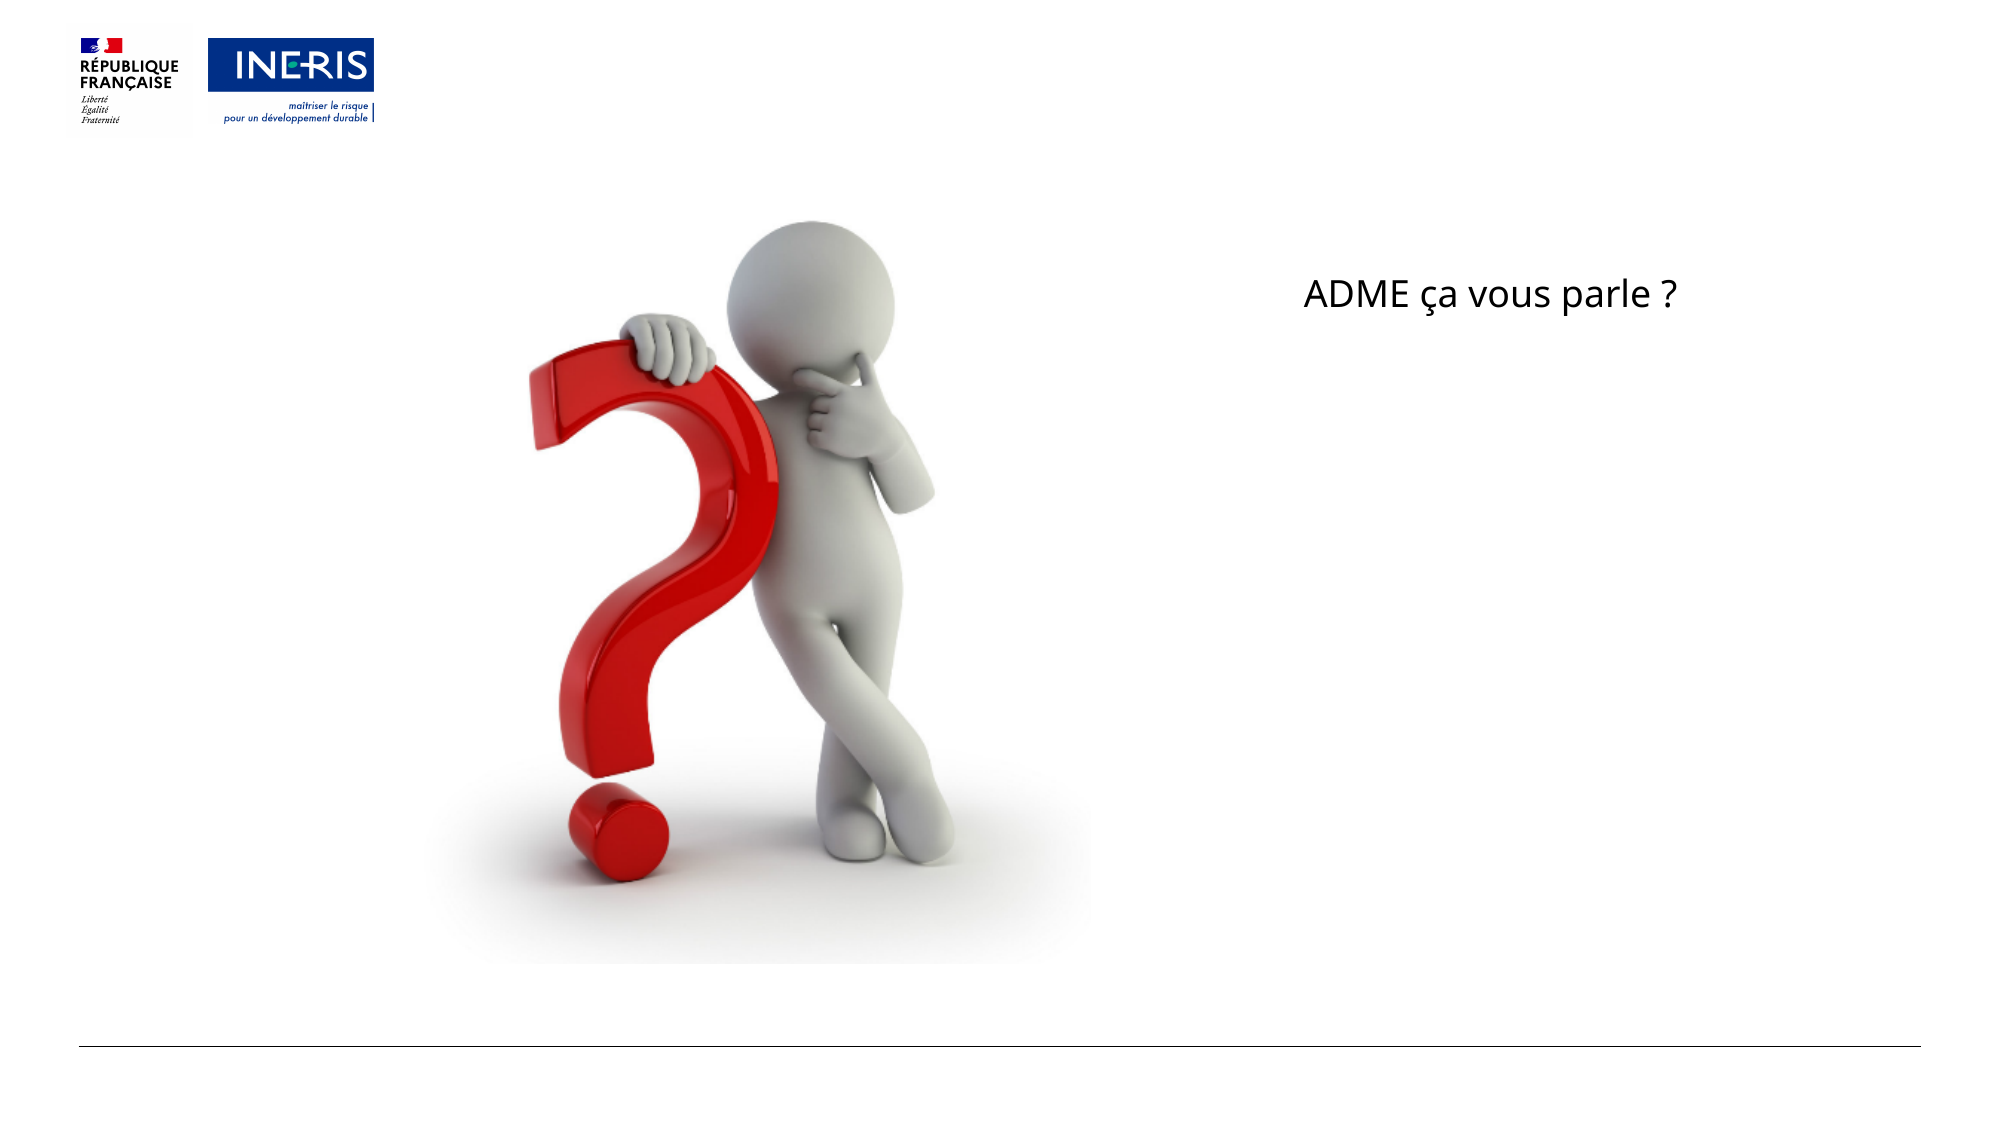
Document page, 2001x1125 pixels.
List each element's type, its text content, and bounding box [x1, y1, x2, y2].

text_box ADME ça vous parle ? [1095, 262, 1934, 322]
picture [424, 178, 1091, 964]
picture [66, 23, 193, 138]
picture [208, 38, 374, 124]
